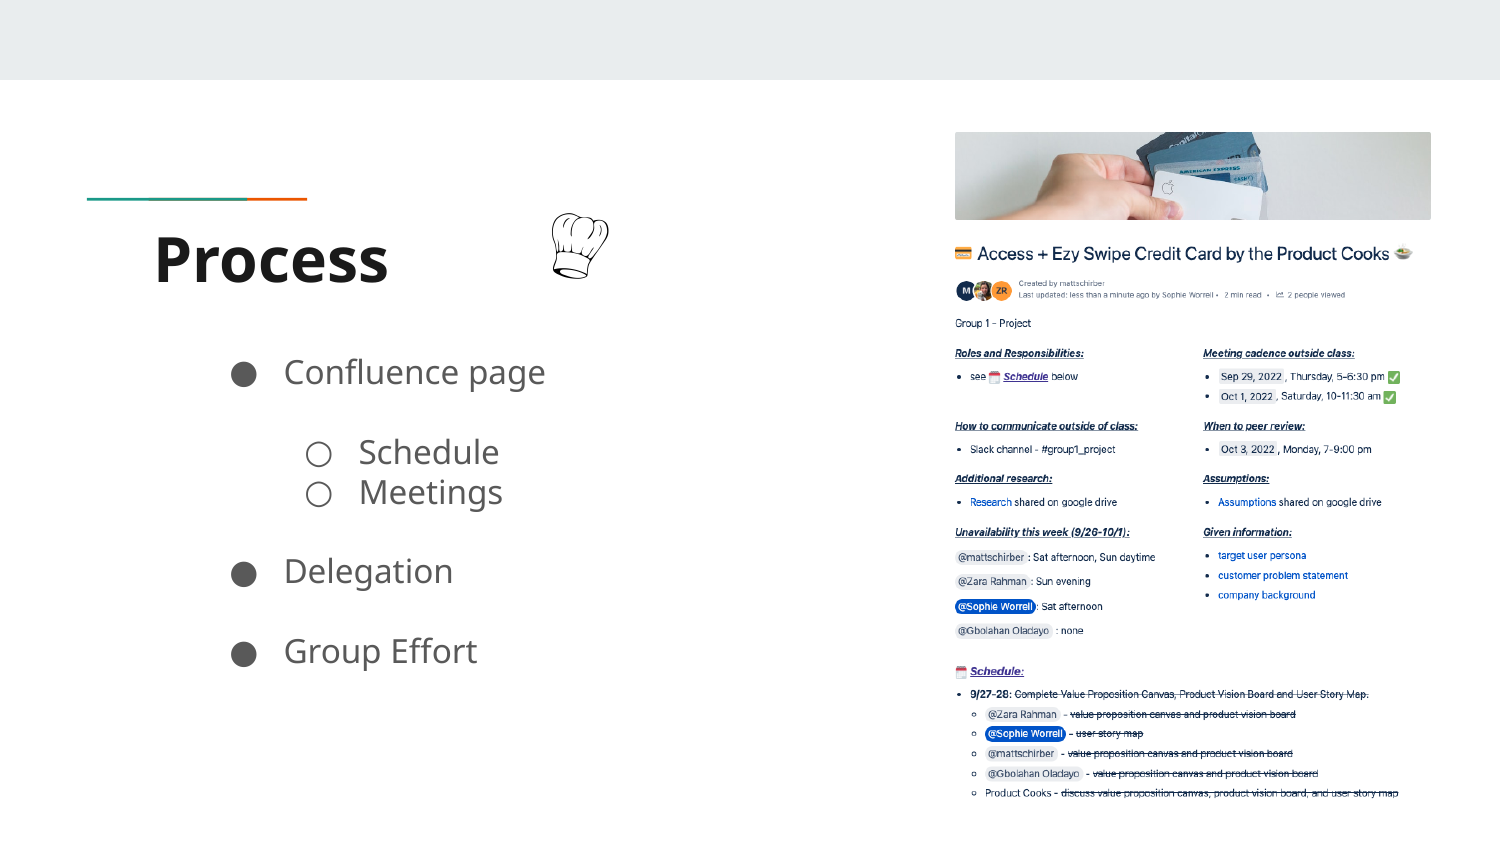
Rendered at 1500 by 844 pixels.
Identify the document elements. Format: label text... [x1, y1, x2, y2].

picture [533, 204, 622, 293]
title Process [138, 204, 529, 293]
picture [890, 104, 1466, 808]
text_box Confluence page Schedule Meetings Delegation Group Effort [193, 336, 885, 686]
